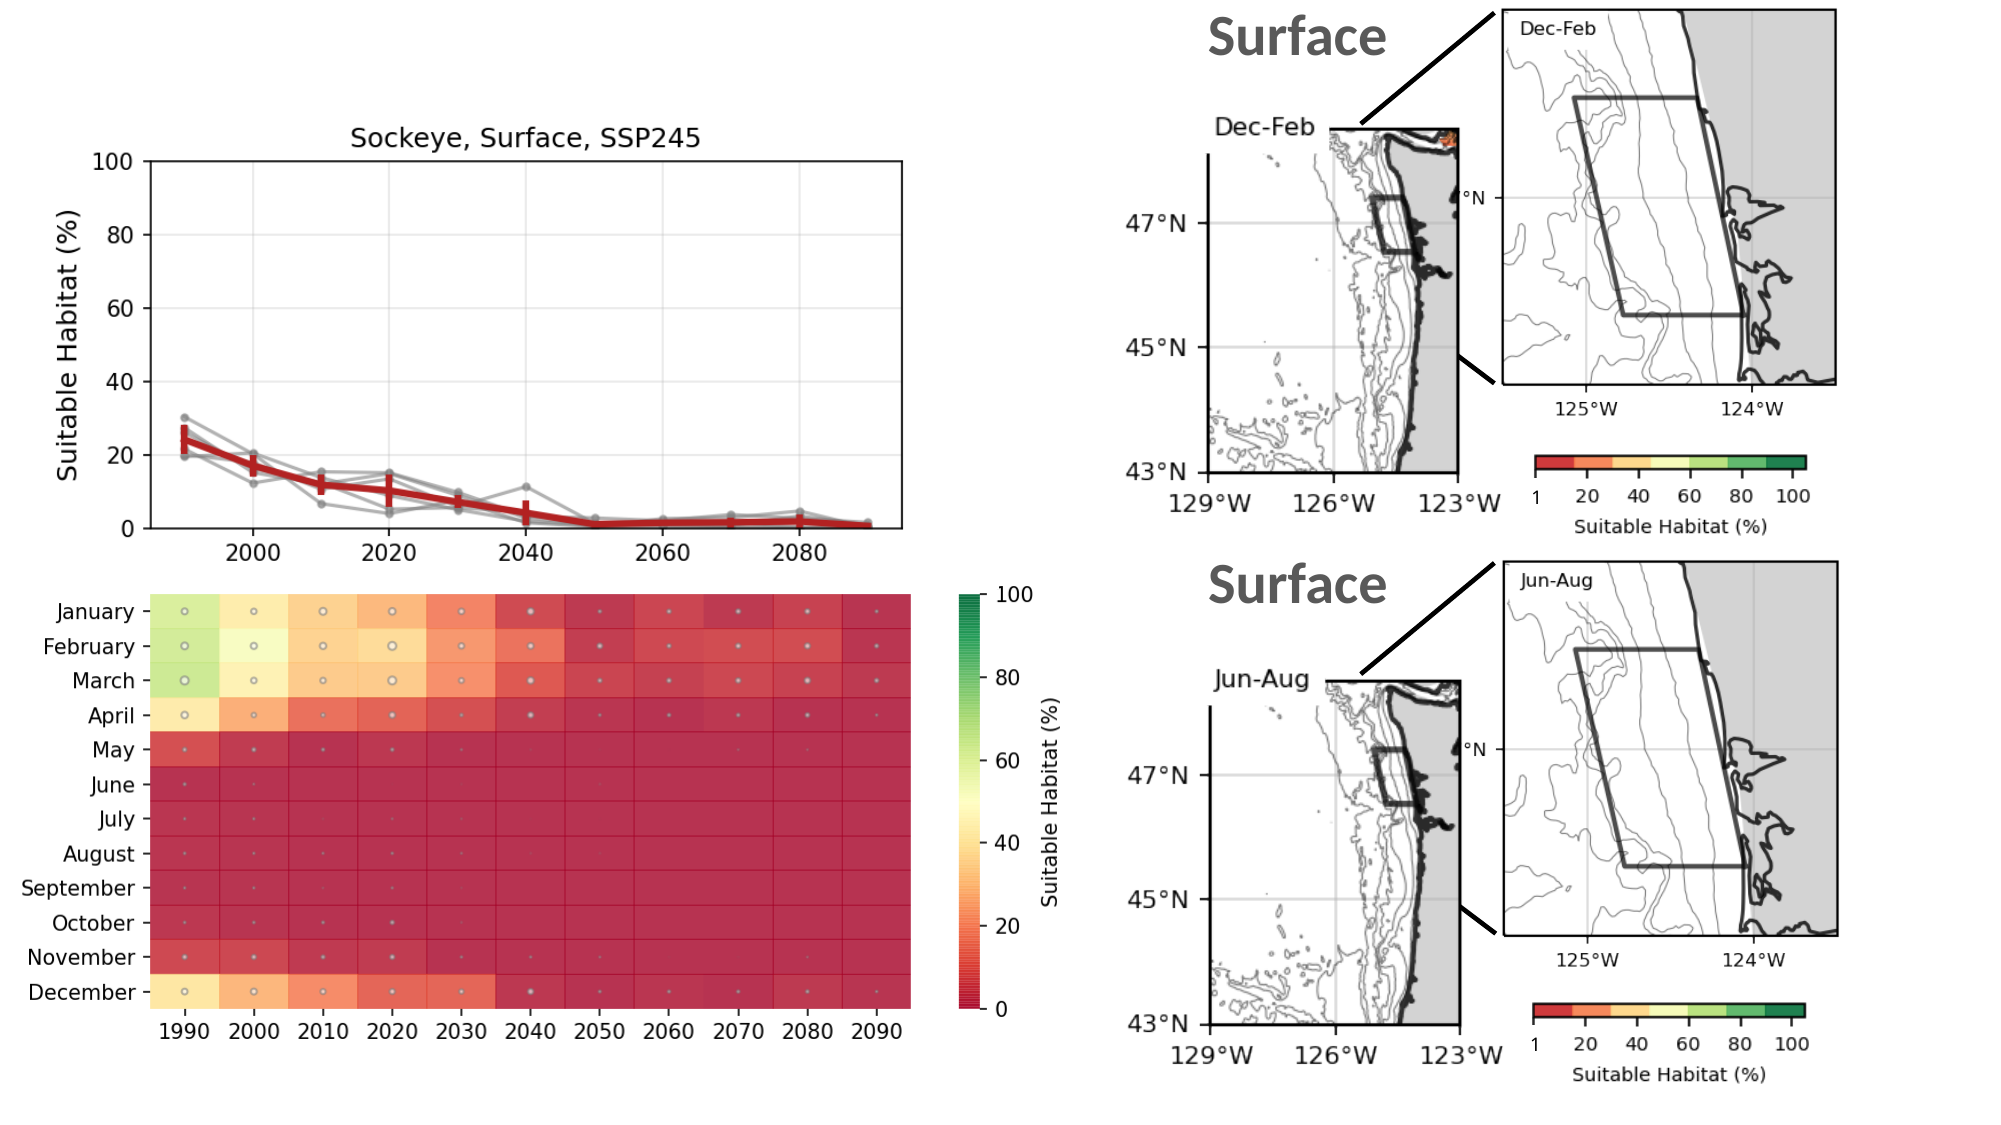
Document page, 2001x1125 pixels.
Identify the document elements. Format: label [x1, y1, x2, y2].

text_box [0, 0, 1880, 1092]
